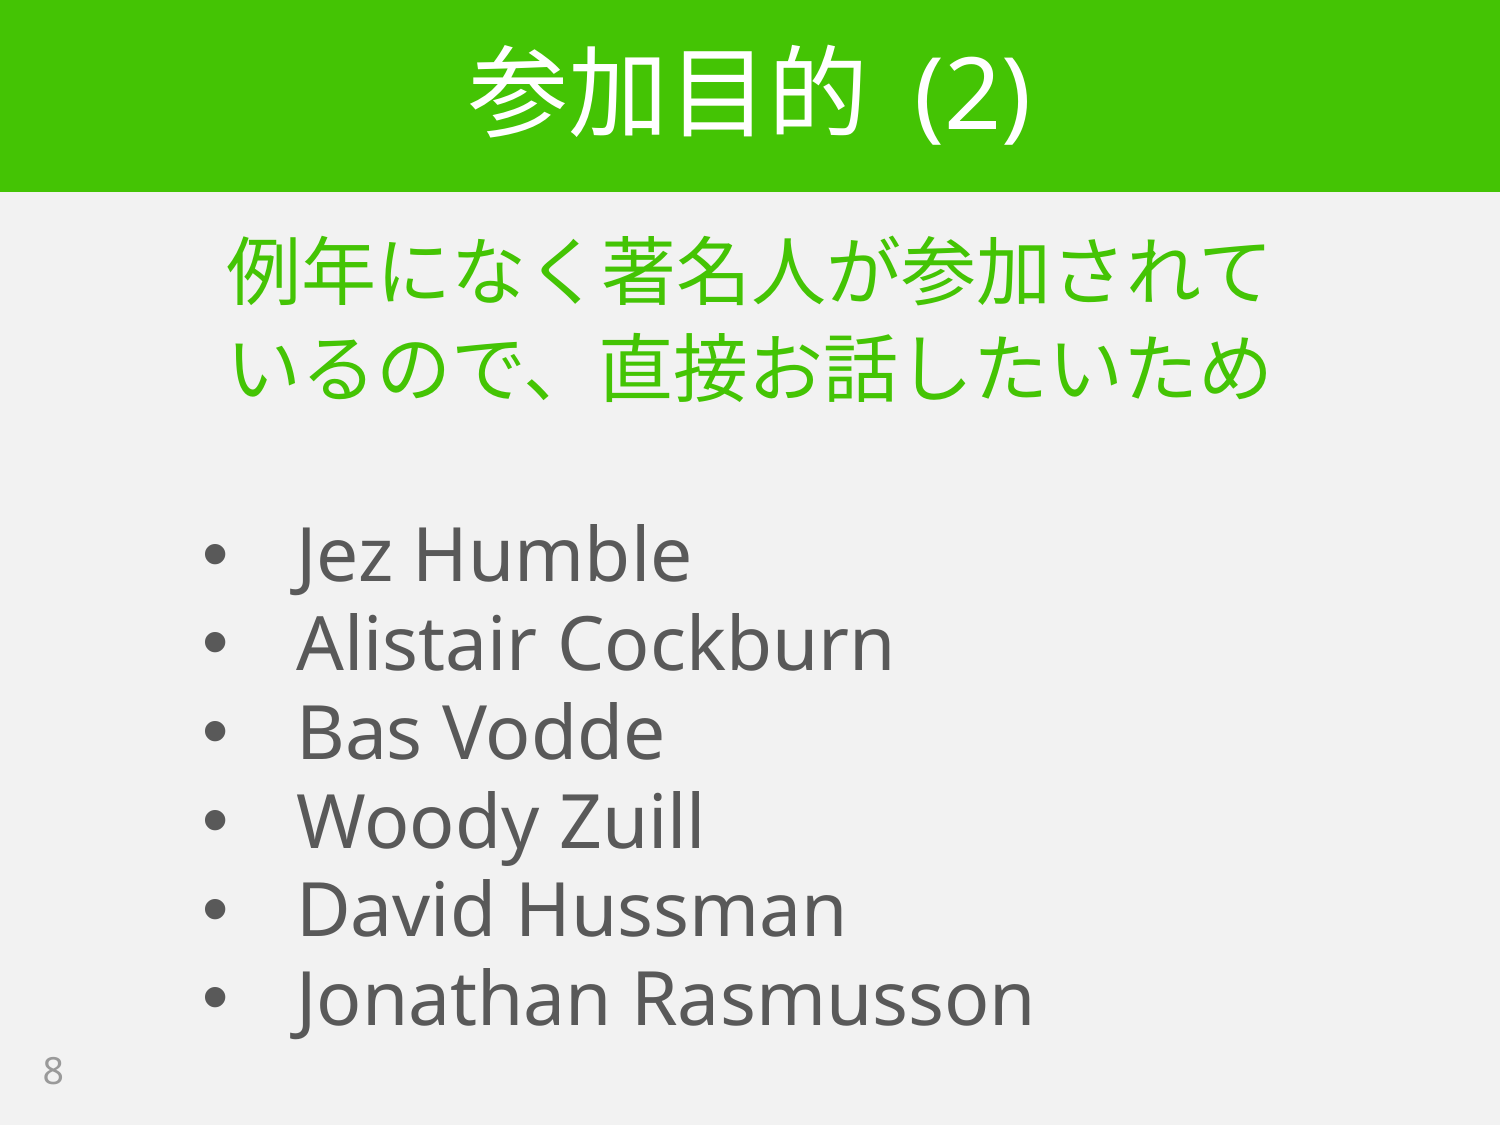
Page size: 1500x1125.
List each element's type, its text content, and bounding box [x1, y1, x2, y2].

slide_number 8 [27, 1042, 146, 1102]
list 例年になく著名人が参加されて いるので、直接お話したいため Jez Humble Alistair Cockburn Bas Vodde Woody Zuill David Hussman Jonathan Rasmusson [103, 277, 1397, 1000]
title 参加目的 (2) [0, 53, 1500, 140]
